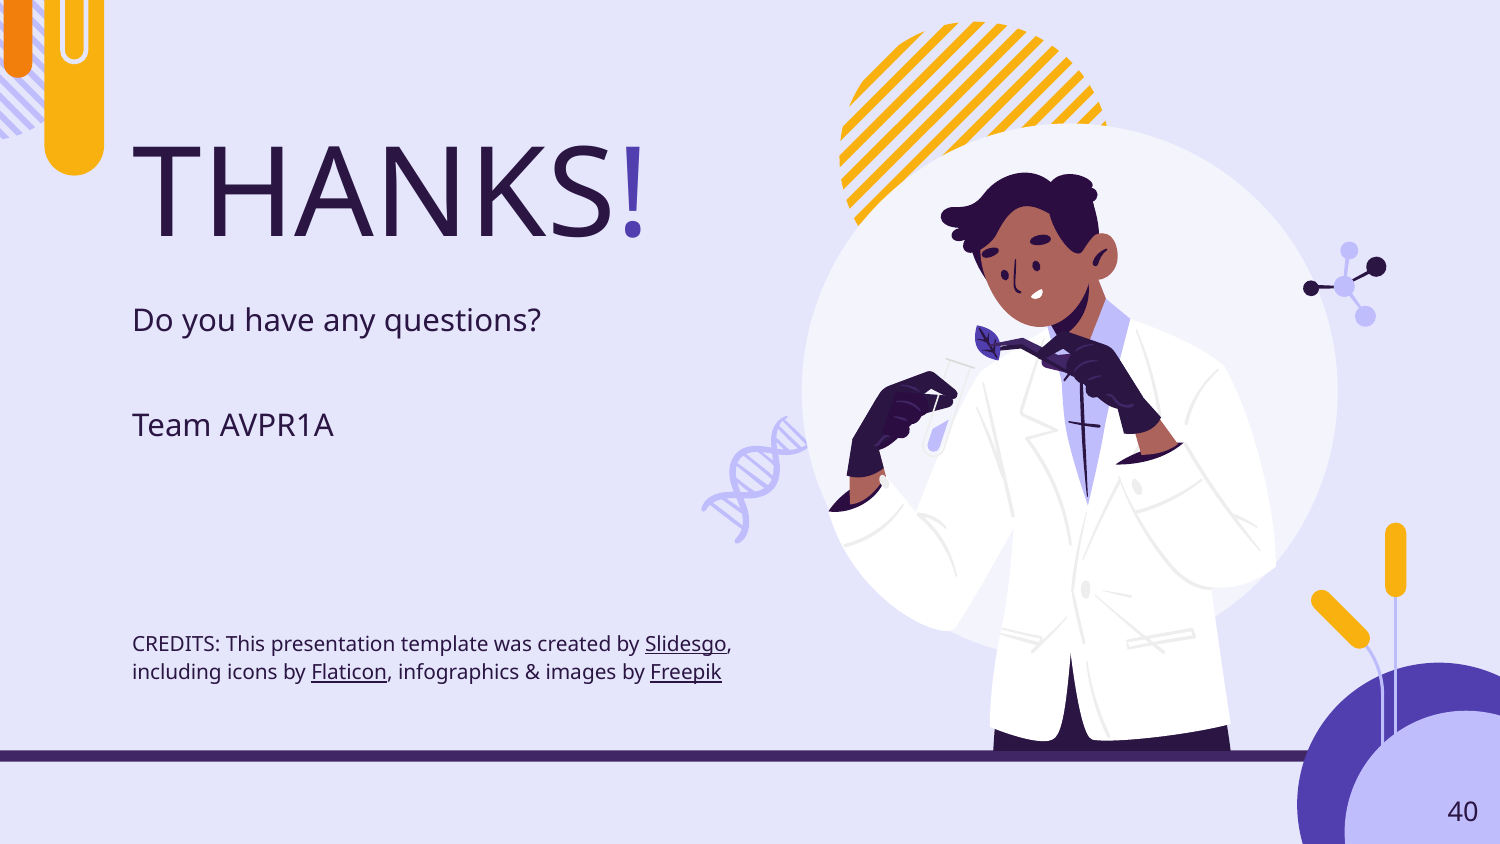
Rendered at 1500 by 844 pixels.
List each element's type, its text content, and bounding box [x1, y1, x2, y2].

subtitle Do you have any questions? Team AVPR1A [116, 274, 771, 470]
title THANKS! [117, 104, 771, 269]
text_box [828, 172, 1277, 752]
slide_number 40 [1403, 779, 1494, 844]
